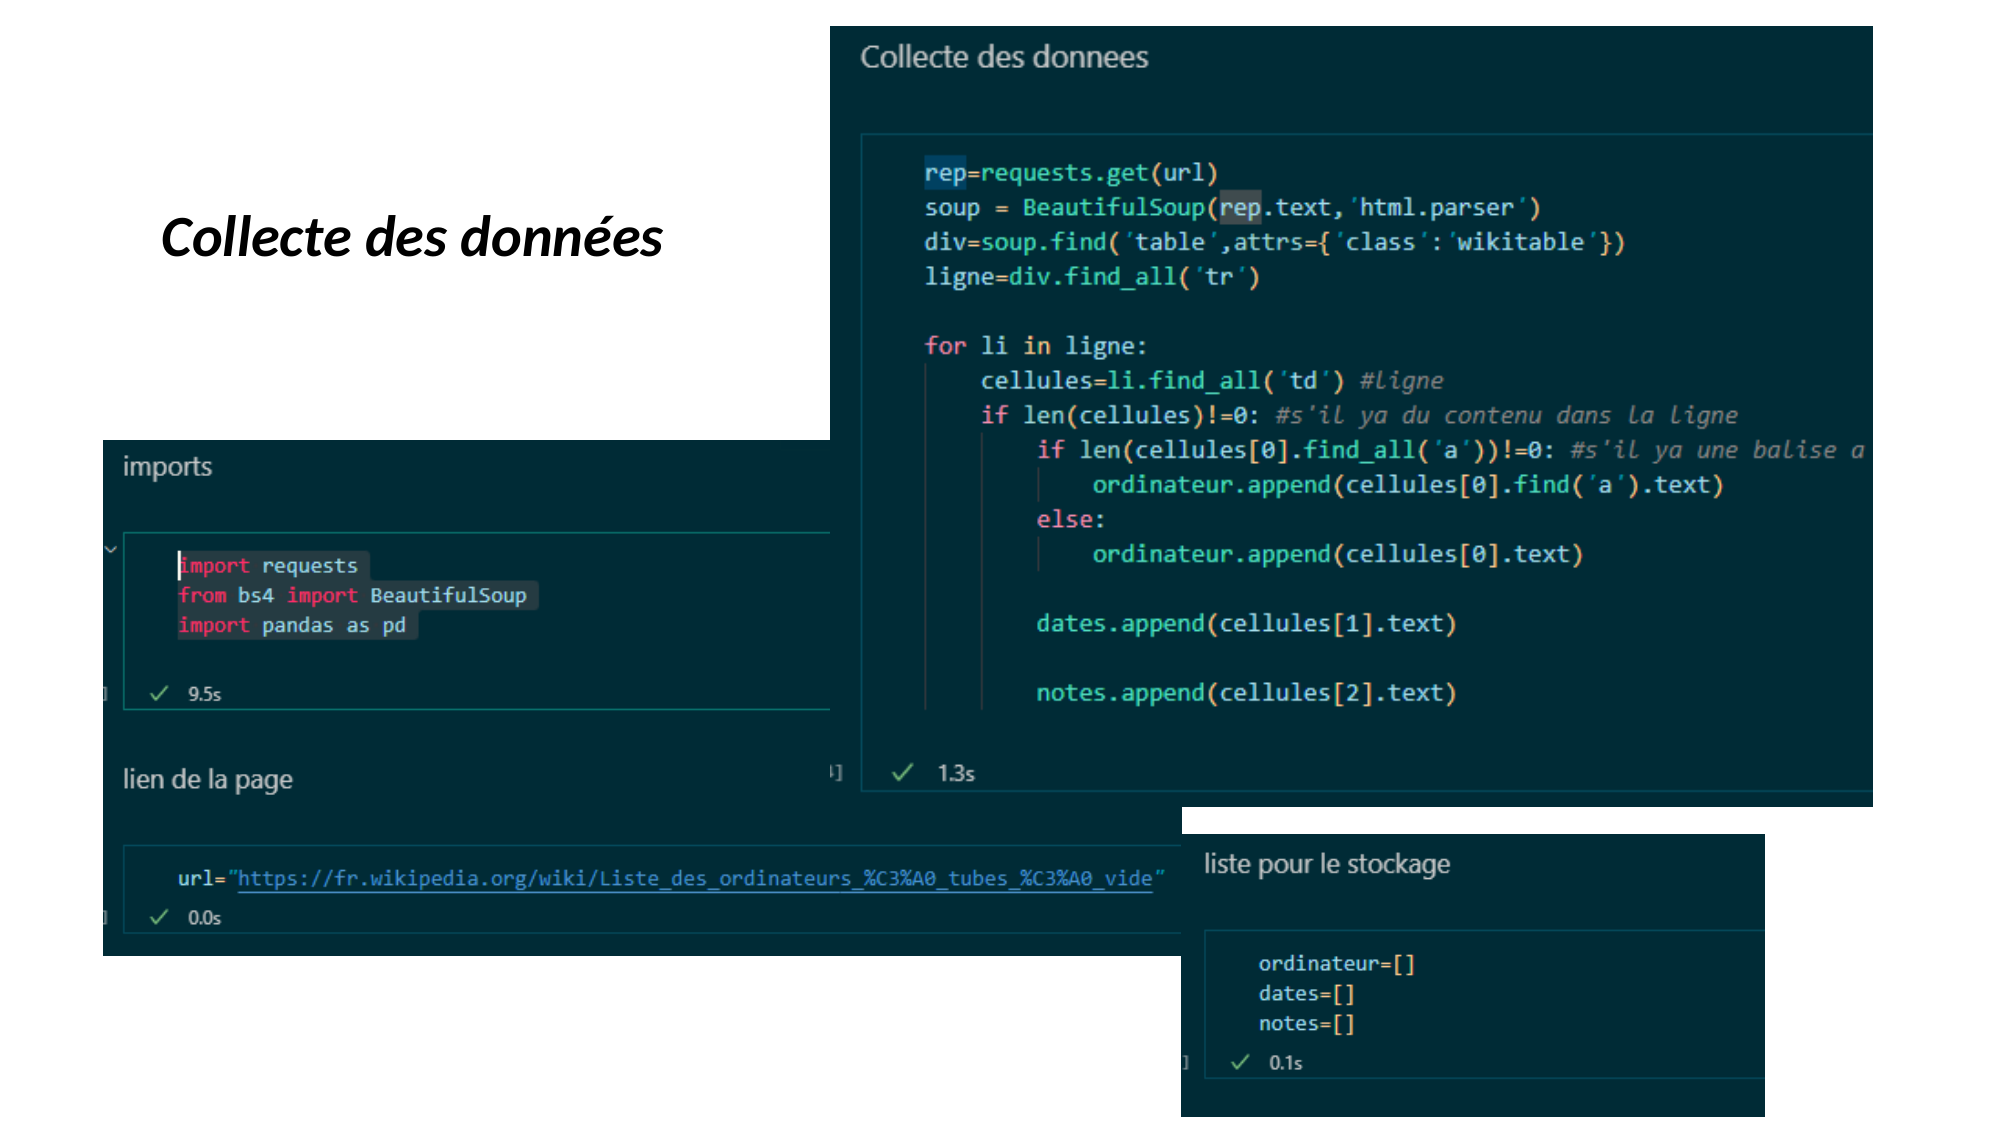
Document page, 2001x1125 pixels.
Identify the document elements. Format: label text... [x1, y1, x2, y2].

picture [1304, 619, 1316, 631]
picture [1220, 407, 1247, 423]
picture [1220, 688, 1232, 701]
picture [1656, 477, 1668, 493]
picture [1032, 44, 1148, 67]
picture [1011, 371, 1035, 389]
picture [1457, 237, 1473, 250]
picture [396, 870, 406, 885]
picture [103, 687, 107, 701]
picture [1080, 232, 1106, 250]
picture [1251, 267, 1258, 290]
text_box Collecte des données [64, 190, 762, 276]
picture [1825, 445, 1836, 458]
picture [216, 878, 226, 882]
picture [1321, 1023, 1331, 1027]
picture [1335, 613, 1343, 637]
picture [1080, 411, 1092, 423]
picture [1853, 445, 1865, 458]
picture [1151, 232, 1178, 250]
picture [200, 911, 221, 924]
picture [1151, 480, 1176, 493]
picture [1570, 237, 1584, 250]
picture [939, 765, 946, 781]
picture [236, 870, 250, 885]
picture [1039, 440, 1050, 458]
picture [1263, 683, 1274, 701]
picture [1432, 685, 1444, 701]
picture [1067, 232, 1077, 250]
picture [1321, 960, 1331, 970]
picture [1530, 475, 1569, 493]
picture [1233, 683, 1260, 701]
picture [1532, 197, 1539, 221]
picture [1629, 440, 1639, 458]
picture [1361, 549, 1373, 562]
picture [996, 376, 1008, 389]
picture [1488, 407, 1500, 423]
picture [204, 687, 221, 701]
picture [939, 341, 966, 354]
picture [1081, 168, 1092, 181]
picture [1278, 688, 1289, 701]
picture [1417, 475, 1429, 493]
picture [1122, 197, 1190, 215]
picture [1119, 875, 1128, 885]
picture [1220, 619, 1232, 631]
picture [458, 875, 465, 885]
picture [172, 768, 201, 788]
picture [1223, 247, 1230, 254]
picture [950, 765, 975, 781]
picture [1038, 613, 1077, 631]
picture [1137, 164, 1148, 181]
picture [1249, 371, 1260, 389]
picture [1402, 480, 1415, 493]
picture [553, 875, 562, 885]
picture [1149, 440, 1176, 458]
picture [996, 206, 1008, 212]
picture [204, 870, 213, 885]
picture [1407, 955, 1414, 975]
picture [1107, 197, 1121, 215]
picture [1320, 405, 1330, 423]
picture [1335, 544, 1344, 567]
picture [1122, 168, 1134, 181]
picture [1367, 853, 1450, 879]
picture [103, 911, 107, 924]
picture [1110, 232, 1119, 255]
picture [337, 870, 346, 885]
picture [1319, 619, 1331, 631]
picture [1292, 683, 1303, 701]
picture [1052, 440, 1065, 458]
picture [673, 870, 695, 885]
picture [1346, 480, 1358, 493]
picture [1235, 371, 1246, 389]
picture [638, 872, 646, 885]
picture [956, 203, 981, 221]
picture [1248, 480, 1274, 498]
picture [962, 870, 995, 885]
picture [1107, 168, 1121, 186]
picture [1334, 405, 1344, 423]
picture [1395, 955, 1401, 975]
picture [982, 405, 994, 423]
picture [1375, 445, 1387, 458]
picture [1727, 411, 1738, 423]
picture [1081, 267, 1119, 285]
picture [1066, 336, 1077, 354]
picture [1080, 619, 1106, 631]
picture [1503, 411, 1514, 423]
picture [1277, 407, 1291, 423]
picture [1080, 688, 1106, 701]
picture [1277, 544, 1331, 567]
picture [1753, 440, 1781, 458]
picture [1191, 480, 1233, 493]
picture [734, 870, 755, 885]
picture [209, 768, 227, 788]
picture [1327, 859, 1340, 873]
picture [925, 336, 939, 354]
picture [1361, 232, 1373, 250]
picture [1053, 371, 1079, 389]
picture [1574, 544, 1582, 567]
picture [829, 875, 851, 885]
picture [105, 546, 116, 553]
picture [1047, 870, 1092, 885]
picture [1461, 475, 1469, 498]
picture [1599, 411, 1611, 423]
picture [236, 775, 293, 794]
picture [925, 232, 937, 250]
picture [1233, 613, 1274, 631]
picture [982, 267, 1022, 285]
picture [1335, 683, 1344, 706]
picture [1344, 960, 1355, 970]
picture [1697, 411, 1724, 429]
picture [1334, 212, 1342, 219]
picture [624, 875, 634, 885]
picture [1474, 203, 1514, 215]
picture [1270, 1056, 1284, 1069]
picture [1210, 405, 1214, 423]
picture [1335, 475, 1344, 498]
picture [1191, 237, 1205, 250]
picture [590, 870, 598, 886]
picture [1023, 199, 1050, 215]
picture [1430, 480, 1457, 493]
picture [1671, 405, 1681, 423]
picture [1404, 440, 1415, 458]
picture [1136, 267, 1176, 285]
picture [1304, 371, 1316, 389]
picture [1419, 440, 1427, 463]
picture [1194, 163, 1205, 181]
picture [769, 875, 791, 885]
picture [1347, 985, 1353, 1005]
picture [1248, 234, 1274, 250]
picture [956, 168, 1050, 186]
picture [1515, 475, 1528, 493]
picture [1025, 336, 1035, 354]
picture [1123, 371, 1134, 389]
picture [1600, 480, 1612, 493]
picture [371, 875, 393, 885]
picture [1347, 684, 1359, 701]
picture [1615, 445, 1625, 458]
picture [1684, 476, 1710, 493]
picture [939, 203, 953, 215]
picture [539, 875, 551, 885]
picture [1363, 613, 1371, 637]
picture [1346, 237, 1358, 250]
picture [1248, 549, 1274, 567]
picture [1164, 371, 1204, 389]
picture [1571, 442, 1586, 458]
picture [1068, 405, 1077, 429]
picture [347, 875, 357, 885]
picture [951, 872, 959, 885]
picture [1038, 411, 1065, 423]
picture [1038, 341, 1050, 354]
picture [1275, 199, 1289, 215]
picture [1151, 405, 1163, 423]
picture [253, 872, 261, 885]
picture [864, 870, 887, 885]
picture [1129, 870, 1139, 885]
picture [1191, 549, 1232, 562]
picture [189, 687, 202, 701]
picture [1461, 544, 1469, 567]
picture [1038, 272, 1050, 285]
picture [1601, 232, 1612, 255]
picture [1544, 546, 1570, 562]
picture [1081, 440, 1092, 458]
picture [967, 237, 1037, 255]
picture [1052, 203, 1077, 215]
picture [1153, 163, 1161, 186]
picture [313, 870, 321, 886]
picture [648, 875, 659, 885]
picture [1024, 405, 1035, 423]
picture [150, 909, 168, 924]
picture [1629, 405, 1654, 423]
picture [1797, 445, 1808, 458]
picture [178, 875, 188, 885]
picture [288, 875, 297, 885]
picture [861, 44, 953, 67]
picture [1472, 476, 1486, 493]
picture [1262, 442, 1276, 458]
picture [953, 272, 979, 290]
picture [324, 870, 333, 886]
picture [1346, 549, 1358, 562]
picture [1432, 203, 1471, 221]
picture [1358, 960, 1367, 970]
picture [1349, 854, 1368, 873]
picture [1630, 475, 1637, 498]
picture [1616, 232, 1624, 255]
picture [1653, 445, 1668, 463]
picture [1375, 237, 1400, 250]
picture [995, 405, 1008, 423]
picture [1123, 683, 1204, 706]
picture [1292, 613, 1303, 631]
picture [1376, 475, 1400, 493]
picture [1361, 197, 1387, 215]
picture [925, 267, 937, 285]
picture [1259, 1016, 1318, 1030]
picture [1304, 440, 1318, 458]
picture [1361, 371, 1385, 389]
picture [1179, 168, 1190, 180]
picture [1417, 544, 1429, 562]
picture [977, 44, 1025, 67]
picture [1388, 615, 1400, 631]
picture [927, 168, 952, 181]
picture [1698, 445, 1738, 458]
picture [1025, 267, 1035, 285]
picture [1277, 475, 1331, 498]
picture [1490, 544, 1497, 567]
picture [1265, 371, 1273, 394]
picture [836, 765, 842, 781]
picture [996, 336, 1008, 354]
picture [1080, 197, 1107, 215]
picture [1403, 688, 1429, 701]
picture [1490, 440, 1497, 463]
picture [1557, 405, 1597, 423]
picture [1212, 854, 1237, 873]
picture [1363, 683, 1371, 706]
picture [1361, 480, 1373, 493]
picture [1319, 688, 1331, 701]
picture [565, 870, 585, 885]
picture [1052, 164, 1077, 181]
picture [891, 870, 936, 885]
picture [1251, 440, 1260, 463]
picture [1332, 957, 1343, 970]
picture [1040, 376, 1050, 389]
picture [1403, 237, 1415, 250]
picture [1094, 445, 1119, 458]
picture [1505, 440, 1510, 452]
picture [982, 336, 993, 354]
picture [1347, 1015, 1353, 1035]
picture [1231, 1054, 1249, 1069]
picture [1122, 544, 1148, 562]
picture [1402, 549, 1415, 562]
picture [1286, 1056, 1302, 1069]
picture [1390, 371, 1400, 389]
picture [1164, 168, 1176, 181]
picture [1574, 475, 1582, 498]
picture [1319, 440, 1358, 458]
picture [189, 911, 199, 924]
picture [1179, 546, 1190, 562]
picture [1490, 475, 1497, 498]
picture [1094, 405, 1119, 423]
picture [1138, 411, 1149, 423]
picture [1304, 688, 1316, 701]
picture [940, 232, 951, 250]
picture [981, 376, 993, 389]
picture [954, 51, 968, 67]
picture [925, 203, 937, 215]
picture [1278, 440, 1287, 463]
picture [1359, 411, 1387, 429]
picture [131, 457, 212, 482]
picture [178, 551, 539, 639]
picture [1376, 544, 1400, 562]
picture [1151, 371, 1163, 389]
picture [131, 775, 163, 788]
picture [1142, 875, 1152, 885]
picture [1291, 411, 1303, 423]
picture [892, 763, 913, 781]
picture [1292, 232, 1329, 255]
picture [1334, 1015, 1342, 1035]
picture [1516, 546, 1542, 562]
picture [1179, 232, 1190, 250]
picture [794, 872, 803, 885]
picture [1209, 163, 1216, 186]
picture [1514, 232, 1557, 250]
picture [1273, 987, 1331, 1000]
picture [1235, 237, 1247, 250]
picture [1515, 442, 1542, 458]
picture [1811, 445, 1821, 458]
picture [1093, 341, 1119, 359]
picture [804, 875, 826, 885]
picture [150, 686, 168, 701]
picture [1193, 440, 1218, 458]
picture [601, 872, 621, 885]
picture [1065, 267, 1079, 285]
picture [1390, 197, 1415, 215]
picture [1038, 685, 1077, 701]
picture [1123, 613, 1204, 637]
picture [1237, 859, 1251, 873]
picture [1261, 955, 1318, 970]
picture [1235, 445, 1247, 458]
picture [1106, 875, 1116, 885]
picture [1038, 509, 1077, 527]
picture [1180, 267, 1189, 290]
picture [1669, 480, 1683, 493]
picture [1208, 683, 1218, 706]
picture [1080, 376, 1107, 389]
picture [1447, 683, 1455, 706]
picture [1137, 445, 1148, 458]
picture [1080, 336, 1092, 354]
picture [1458, 411, 1486, 423]
picture [191, 875, 202, 885]
picture [1179, 440, 1190, 458]
picture [953, 237, 966, 250]
picture [1122, 405, 1134, 423]
picture [1206, 268, 1234, 285]
picture [1403, 615, 1444, 631]
picture [1475, 440, 1484, 463]
picture [1179, 476, 1190, 493]
picture [1193, 203, 1205, 221]
picture [1445, 445, 1457, 458]
picture [1151, 549, 1176, 562]
picture [697, 875, 706, 885]
picture [1784, 440, 1794, 458]
picture [1109, 371, 1119, 389]
picture [1278, 237, 1289, 250]
picture [719, 875, 731, 885]
picture [940, 267, 951, 285]
picture [1334, 985, 1342, 1005]
picture [1208, 190, 1262, 224]
picture [123, 532, 829, 710]
picture [1558, 232, 1570, 250]
picture [1052, 232, 1065, 250]
picture [1403, 376, 1444, 394]
picture [1670, 445, 1683, 458]
picture [1290, 199, 1331, 215]
picture [1445, 411, 1458, 423]
picture [1403, 405, 1429, 423]
picture [1389, 685, 1400, 701]
picture [1183, 1056, 1188, 1069]
picture [1260, 985, 1270, 1000]
picture [998, 875, 1007, 885]
picture [1208, 613, 1218, 637]
picture [758, 875, 767, 885]
picture [1430, 549, 1457, 562]
picture [1093, 480, 1120, 493]
picture [1093, 549, 1121, 562]
picture [1390, 440, 1400, 458]
picture [1220, 445, 1232, 458]
picture [1135, 234, 1148, 250]
picture [1472, 546, 1486, 562]
picture [1164, 411, 1190, 423]
picture [1514, 411, 1542, 423]
picture [1222, 376, 1232, 389]
picture [1278, 619, 1289, 631]
picture [1346, 615, 1360, 631]
picture [1371, 960, 1392, 970]
picture [1259, 859, 1313, 879]
picture [1446, 613, 1455, 637]
picture [238, 870, 1153, 893]
picture [1020, 870, 1044, 885]
picture [468, 875, 478, 885]
picture [1714, 475, 1723, 498]
picture [529, 870, 537, 886]
picture [1125, 440, 1132, 463]
picture [1475, 232, 1513, 250]
picture [1335, 371, 1344, 394]
picture [1080, 515, 1092, 527]
picture [1291, 373, 1303, 389]
picture [1685, 405, 1695, 423]
picture [1122, 341, 1134, 354]
picture [1122, 475, 1148, 493]
picture [1194, 405, 1203, 429]
picture [1586, 445, 1597, 458]
